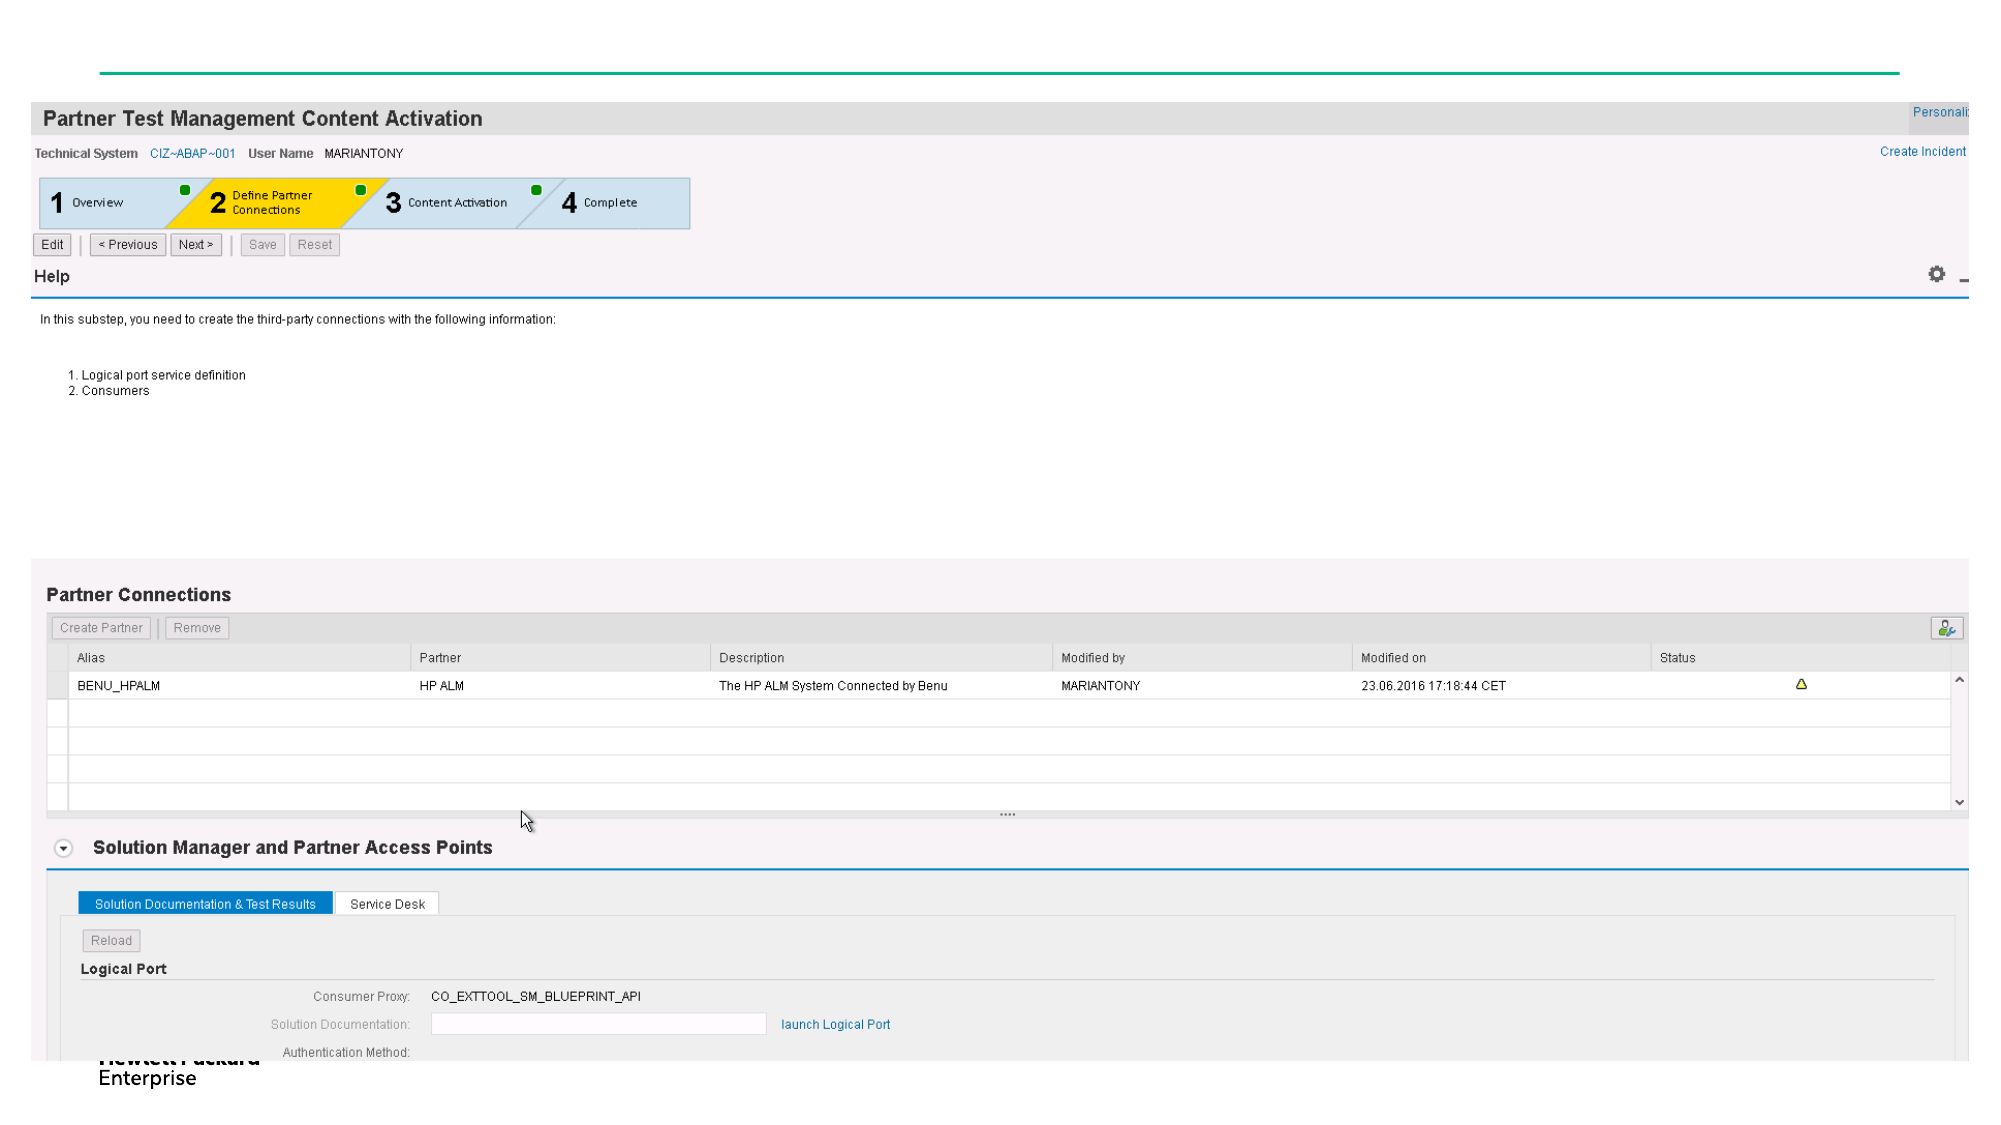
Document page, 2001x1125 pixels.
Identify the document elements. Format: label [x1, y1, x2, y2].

picture [30, 102, 1969, 1061]
